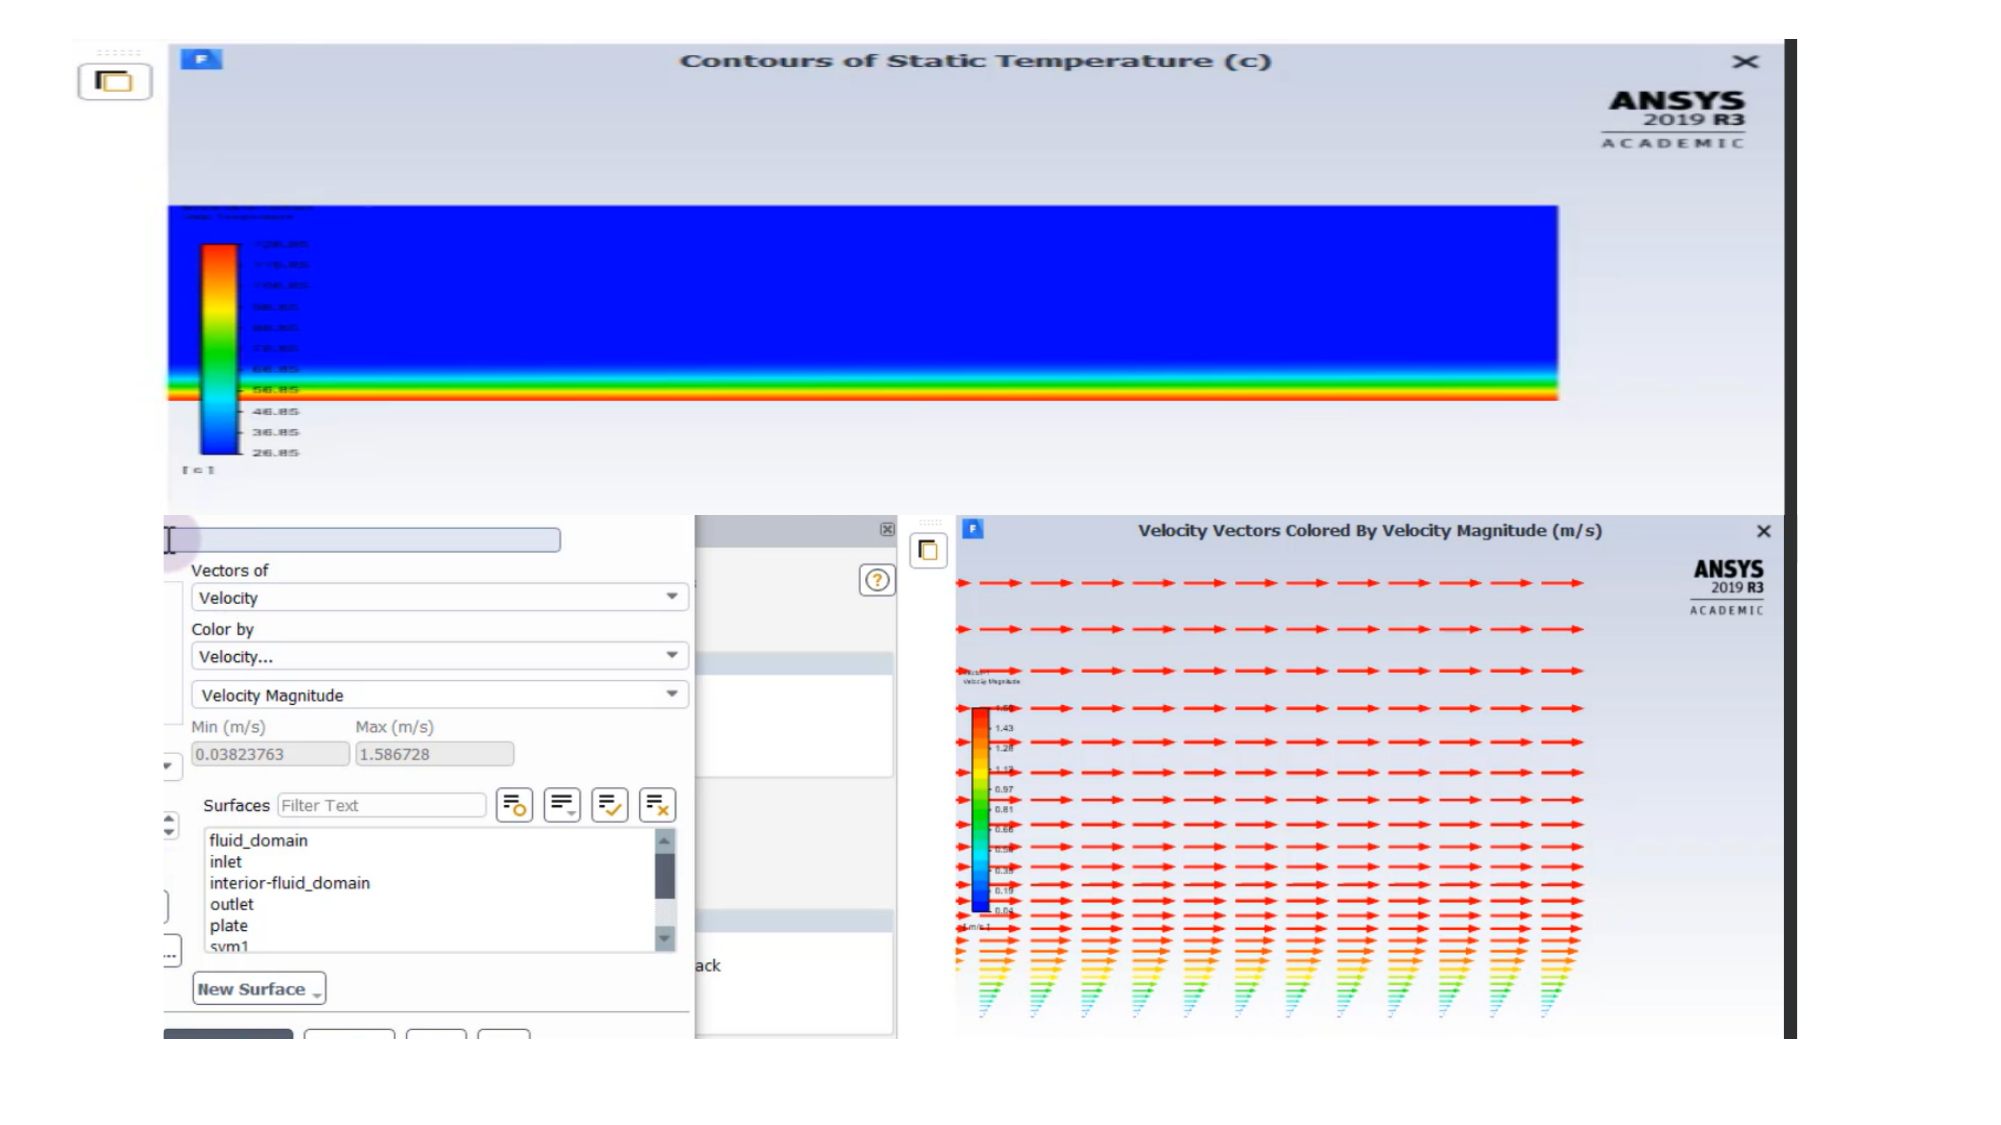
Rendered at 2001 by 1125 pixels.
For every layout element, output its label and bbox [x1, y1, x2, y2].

picture [163, 515, 1798, 1039]
list [72, 39, 1798, 563]
